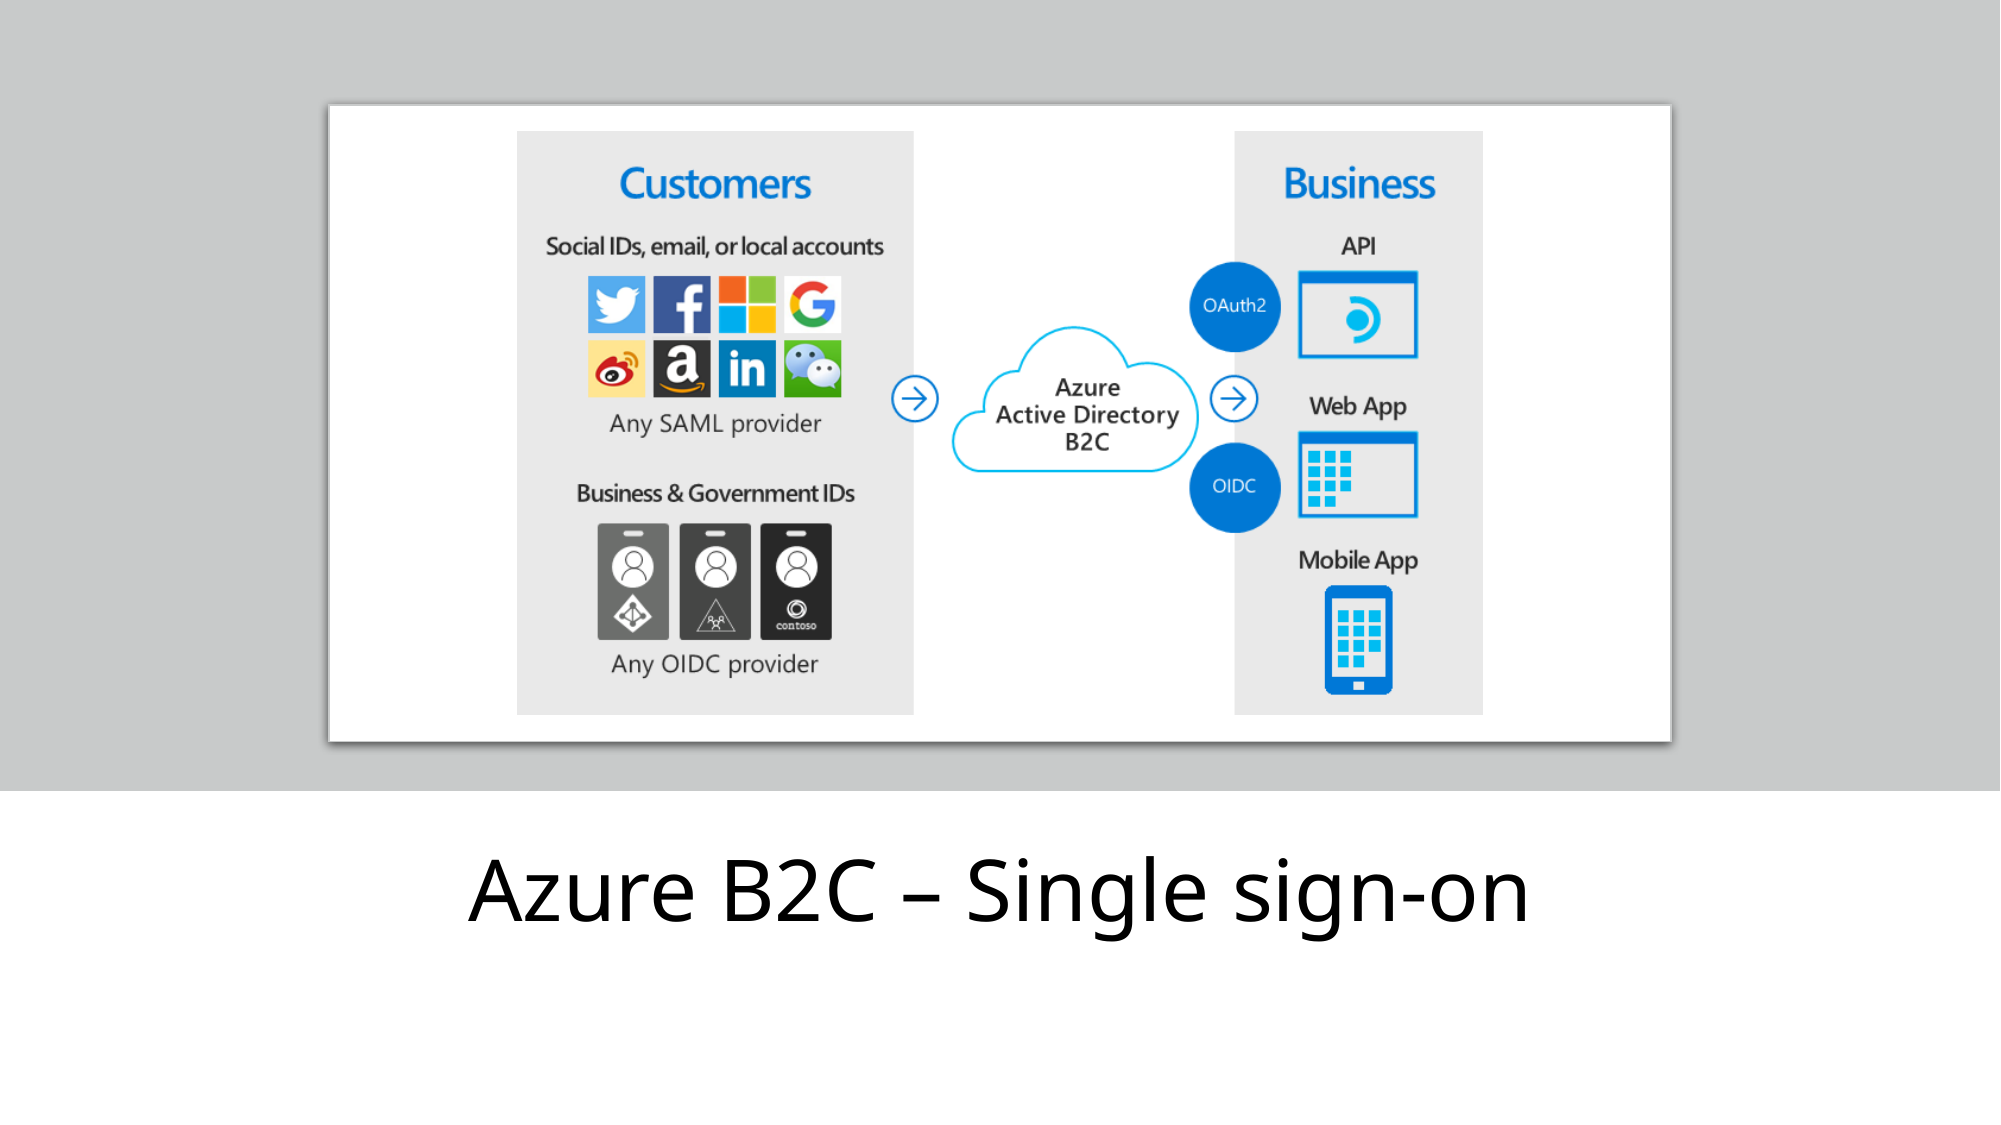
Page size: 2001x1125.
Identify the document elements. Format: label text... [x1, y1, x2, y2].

text_box [0, 0, 2000, 792]
title Azure B2C – Single sign-on [105, 838, 1895, 949]
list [517, 131, 1483, 716]
text_box [328, 104, 1672, 743]
